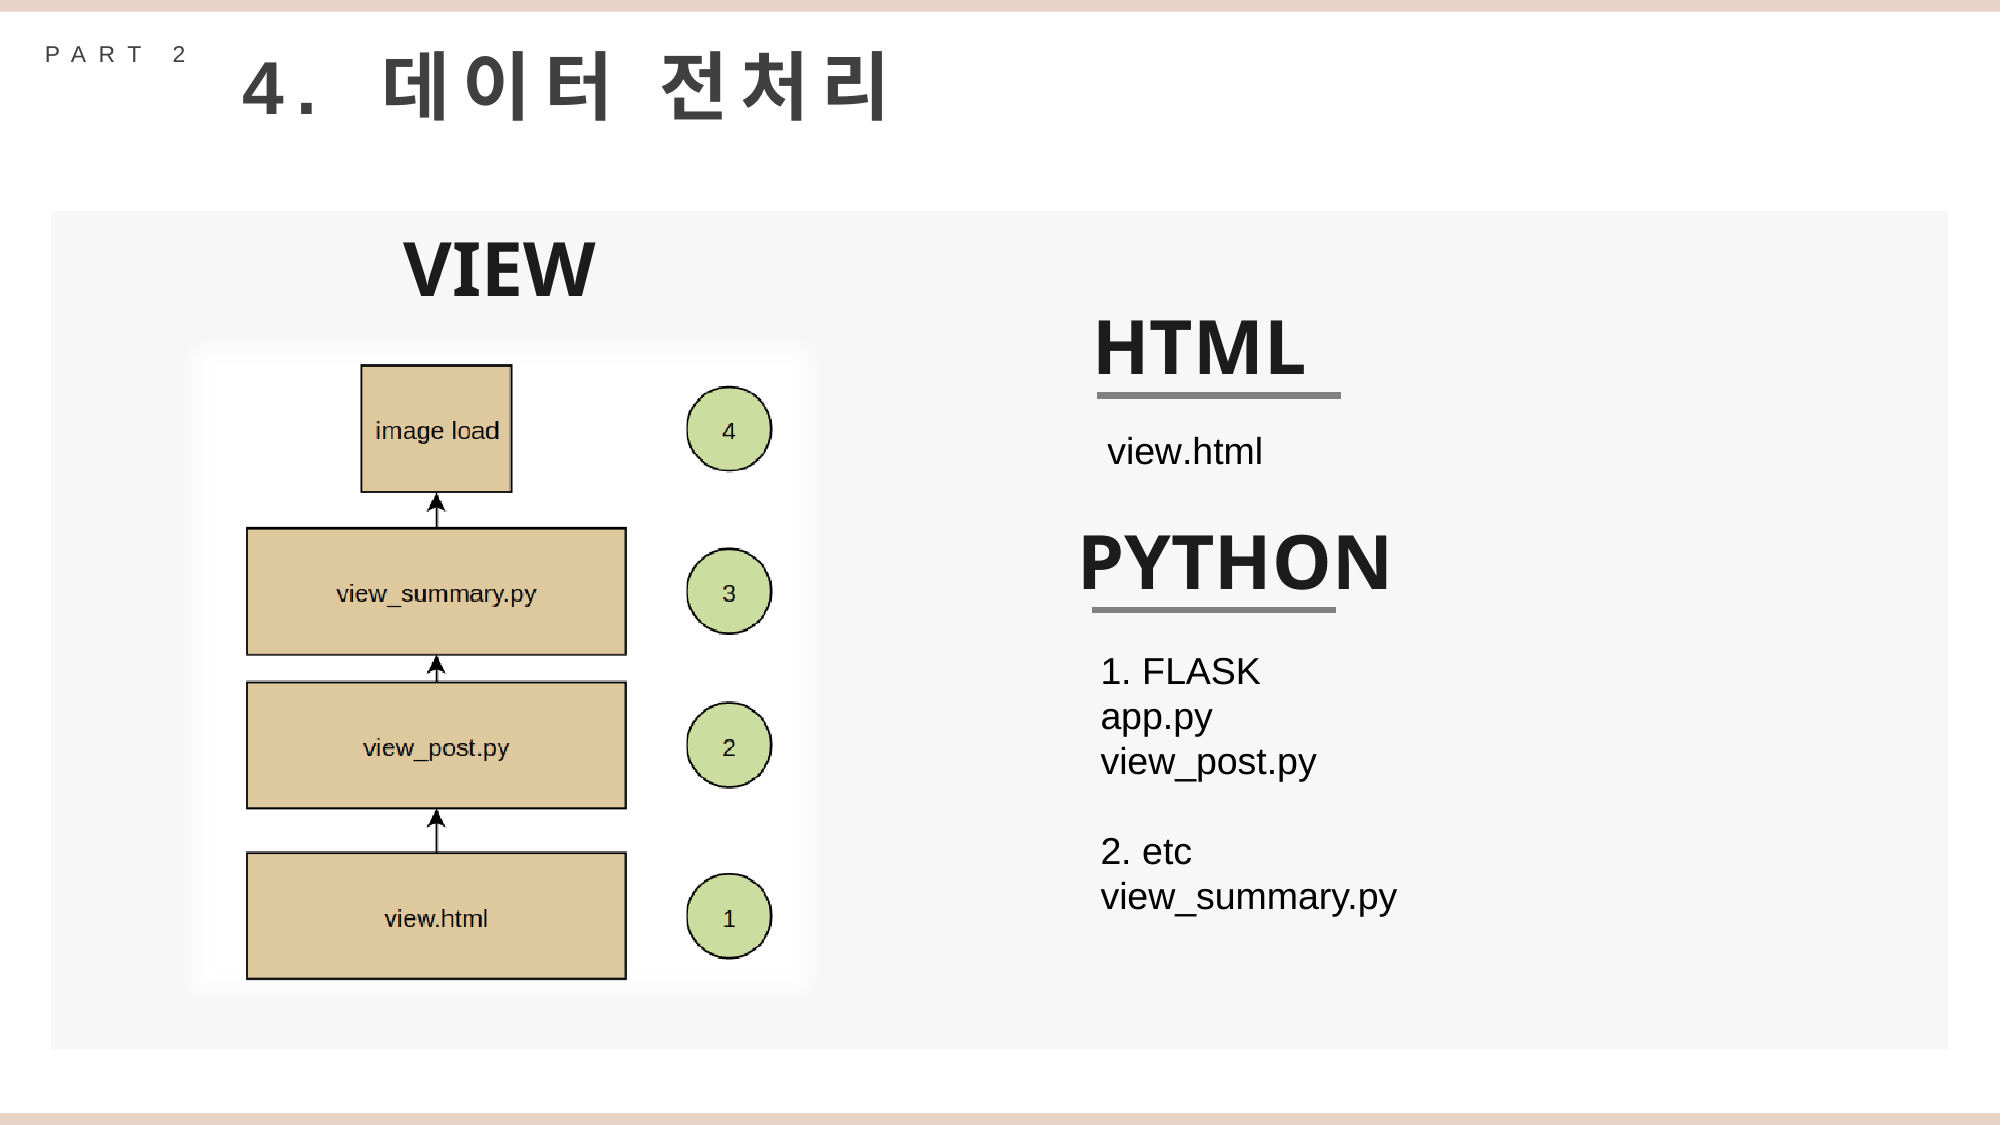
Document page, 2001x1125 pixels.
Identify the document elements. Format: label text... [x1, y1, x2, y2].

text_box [1092, 292, 1342, 399]
text_box [50, 210, 1949, 1050]
text_box VIEW [389, 214, 612, 320]
text_box [0, 1112, 2000, 1125]
text_box [0, 0, 2000, 13]
text_box view.html [1092, 419, 1956, 480]
text_box 4. 데이터 전처리 [227, 32, 940, 138]
text_box 1. FLASK app.py view_post.py 2. etc view_summary.py [1085, 639, 1949, 925]
text_box PART 2 [30, 32, 201, 75]
picture [175, 331, 825, 1008]
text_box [1087, 506, 1384, 613]
